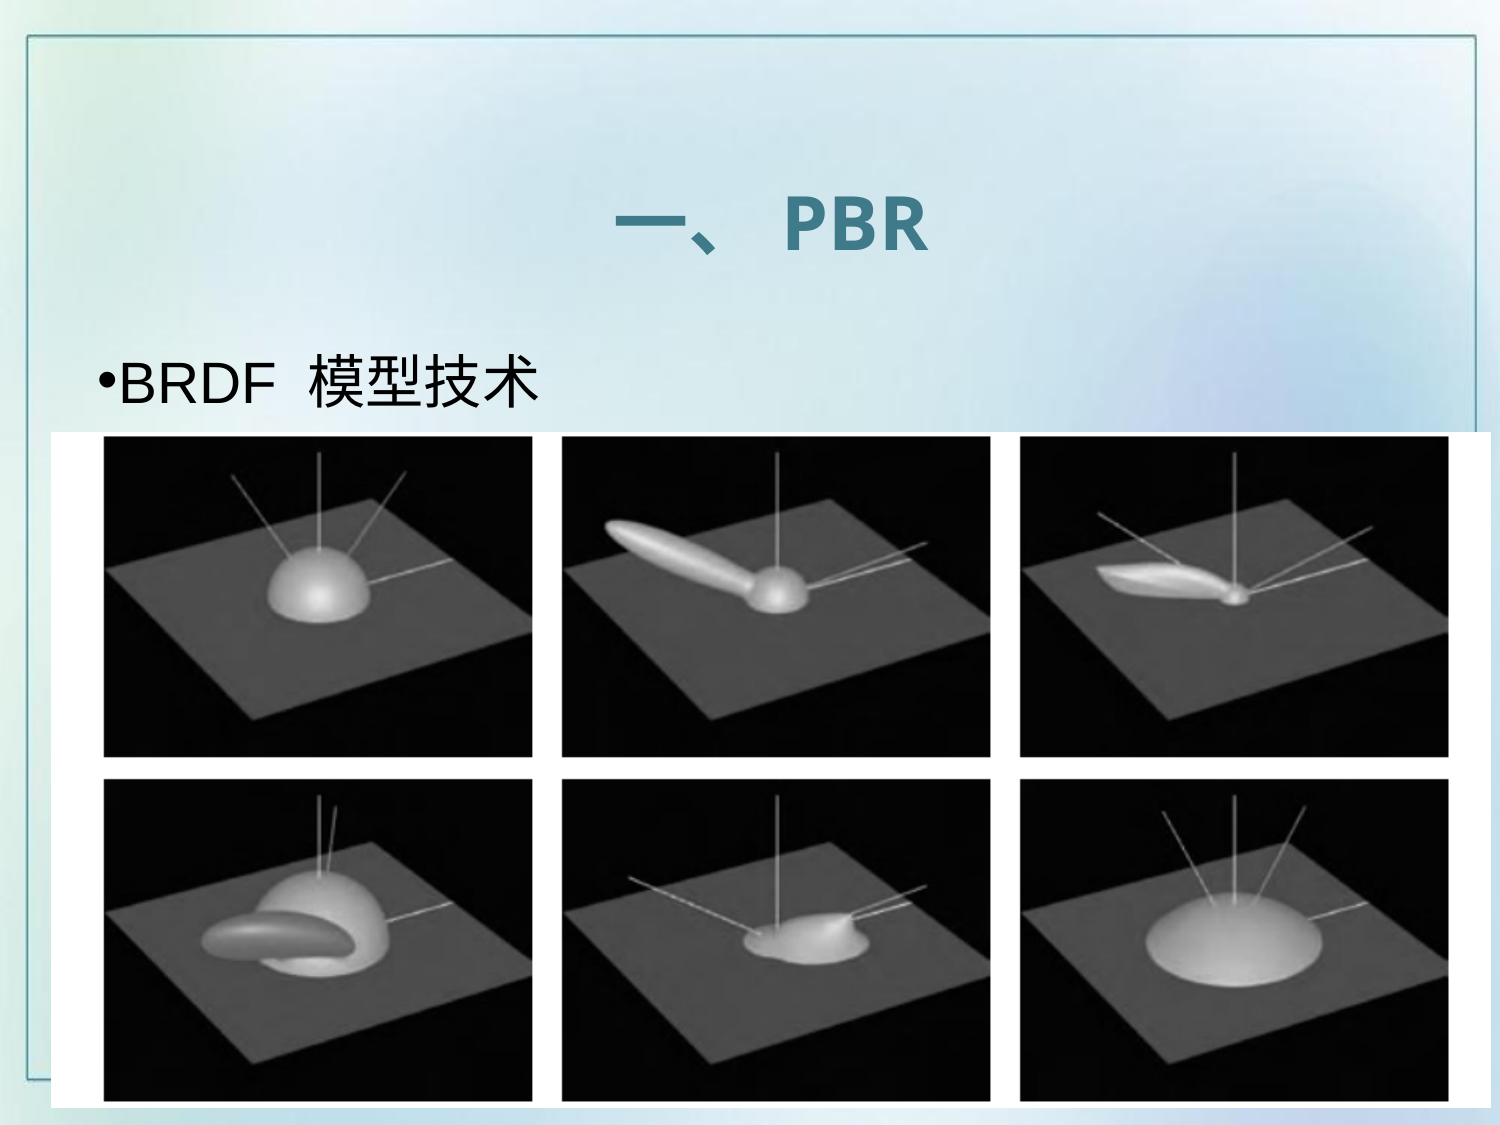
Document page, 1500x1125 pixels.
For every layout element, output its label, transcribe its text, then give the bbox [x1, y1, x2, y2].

text_box 一、PBR [272, 149, 1270, 273]
text_box BRDF 模型技术 [82, 302, 1418, 432]
picture [0, 0, 1500, 1125]
